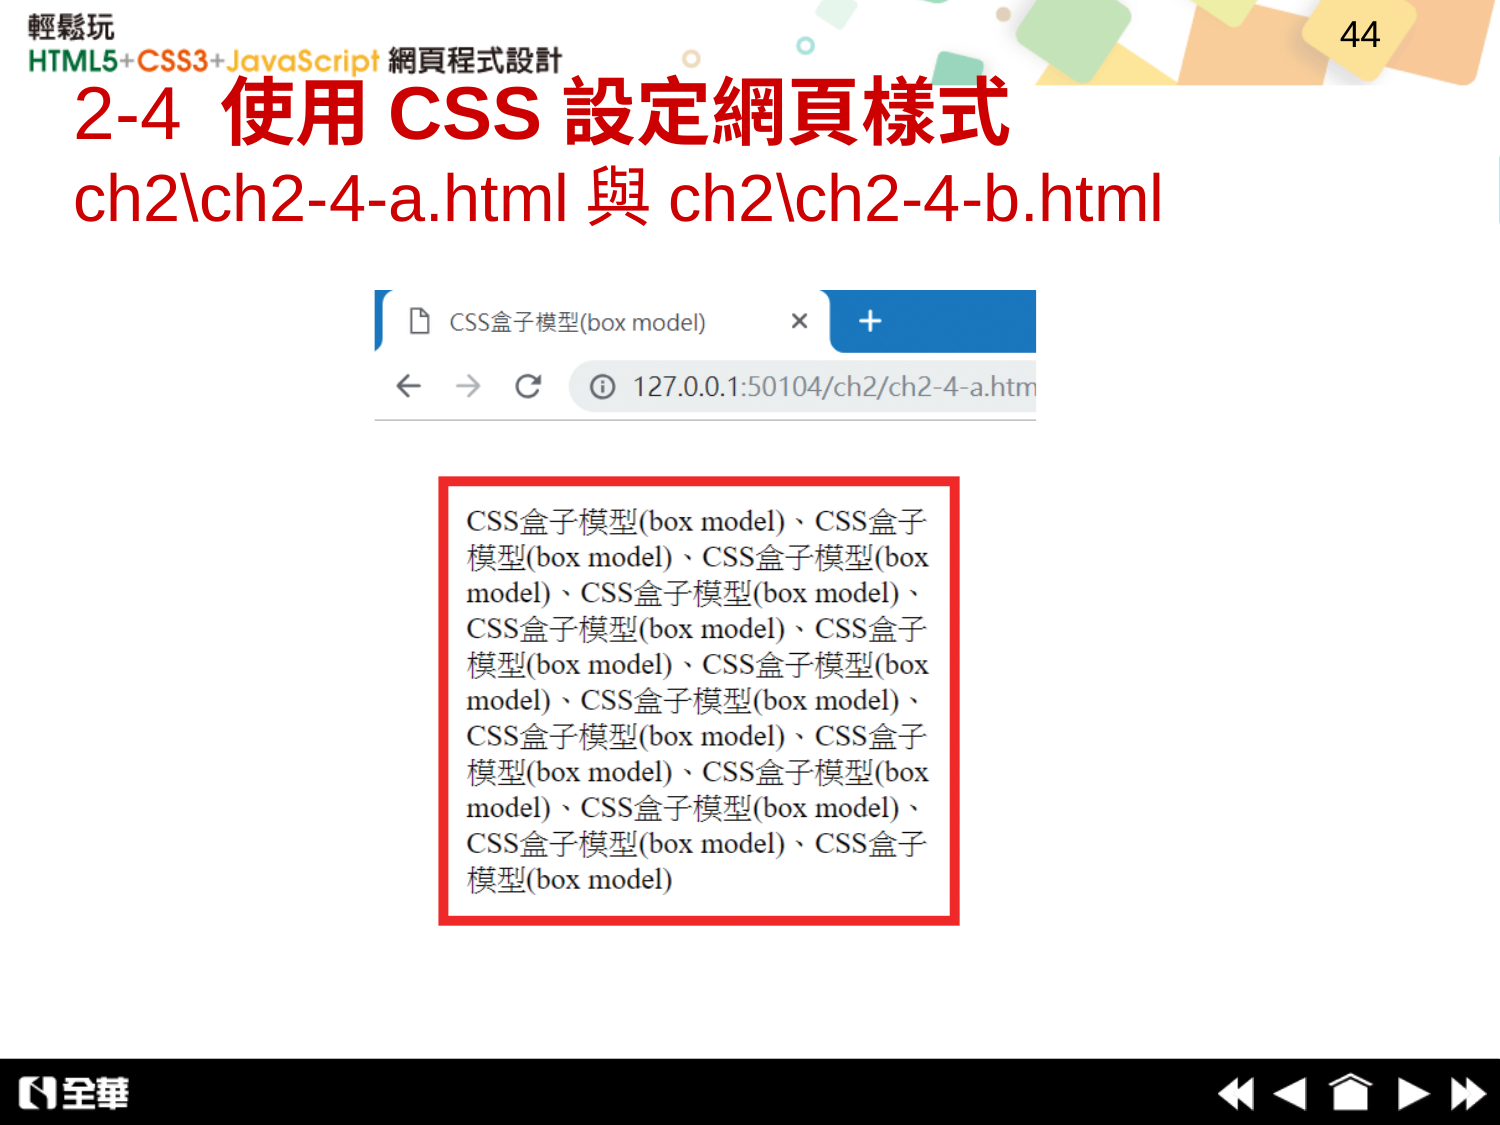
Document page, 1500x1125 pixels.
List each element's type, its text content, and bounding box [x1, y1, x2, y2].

picture [0, 0, 1500, 1125]
title 2-4 使用CSS設定網頁樣式 ch2\ch2-4-a.html與ch2\ch2-4-b.html [58, 31, 1426, 268]
slide_number 44 [1325, 3, 1500, 57]
